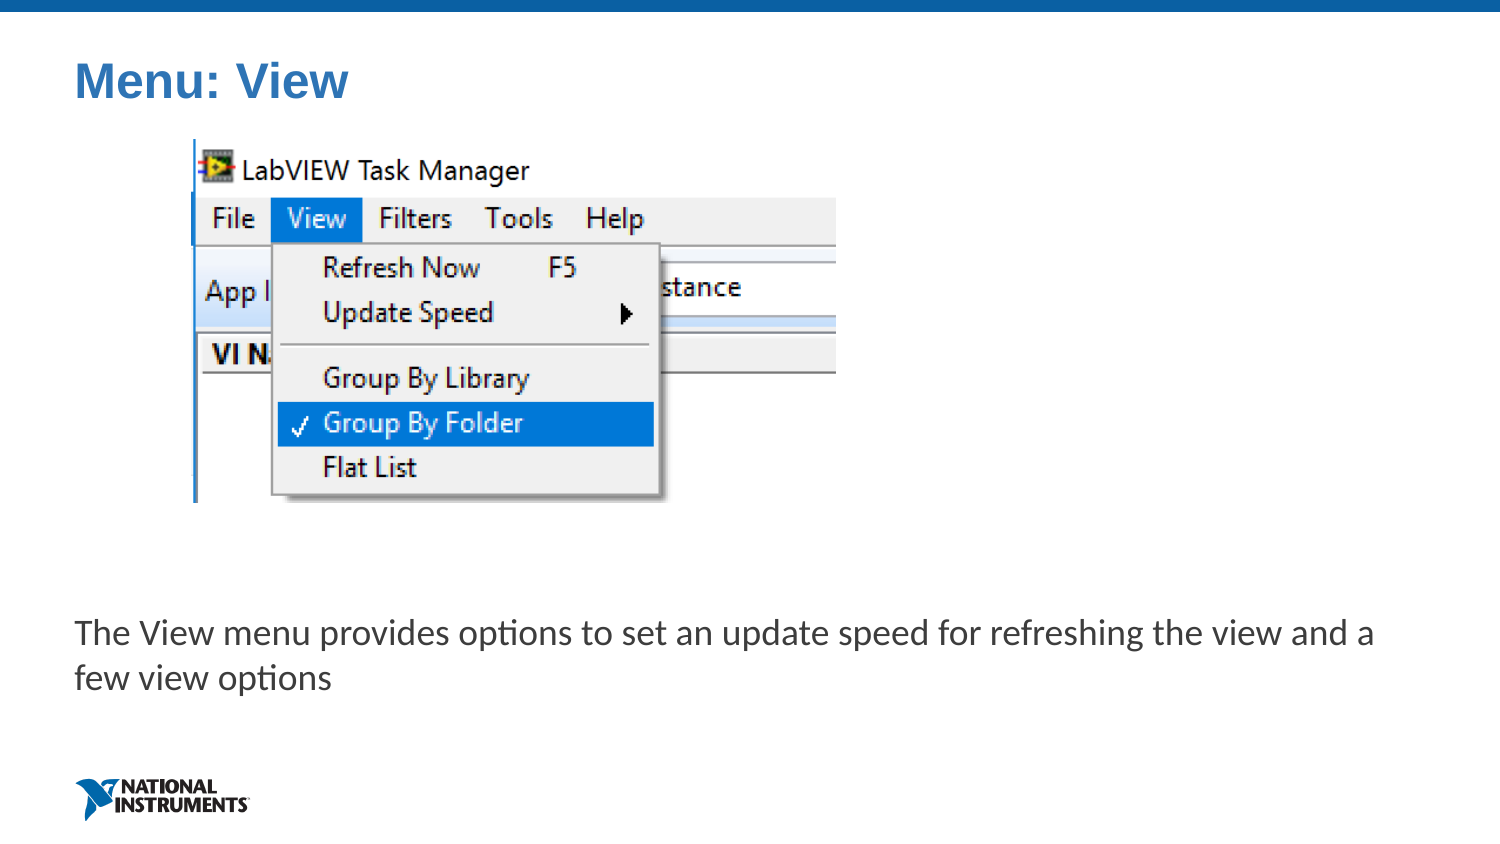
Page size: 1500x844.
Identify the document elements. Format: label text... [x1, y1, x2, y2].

list The View menu provides options to set an update speed for refreshing the view and a few view options [74, 120, 1425, 760]
picture [191, 139, 836, 503]
title Menu: View [74, 45, 1425, 120]
